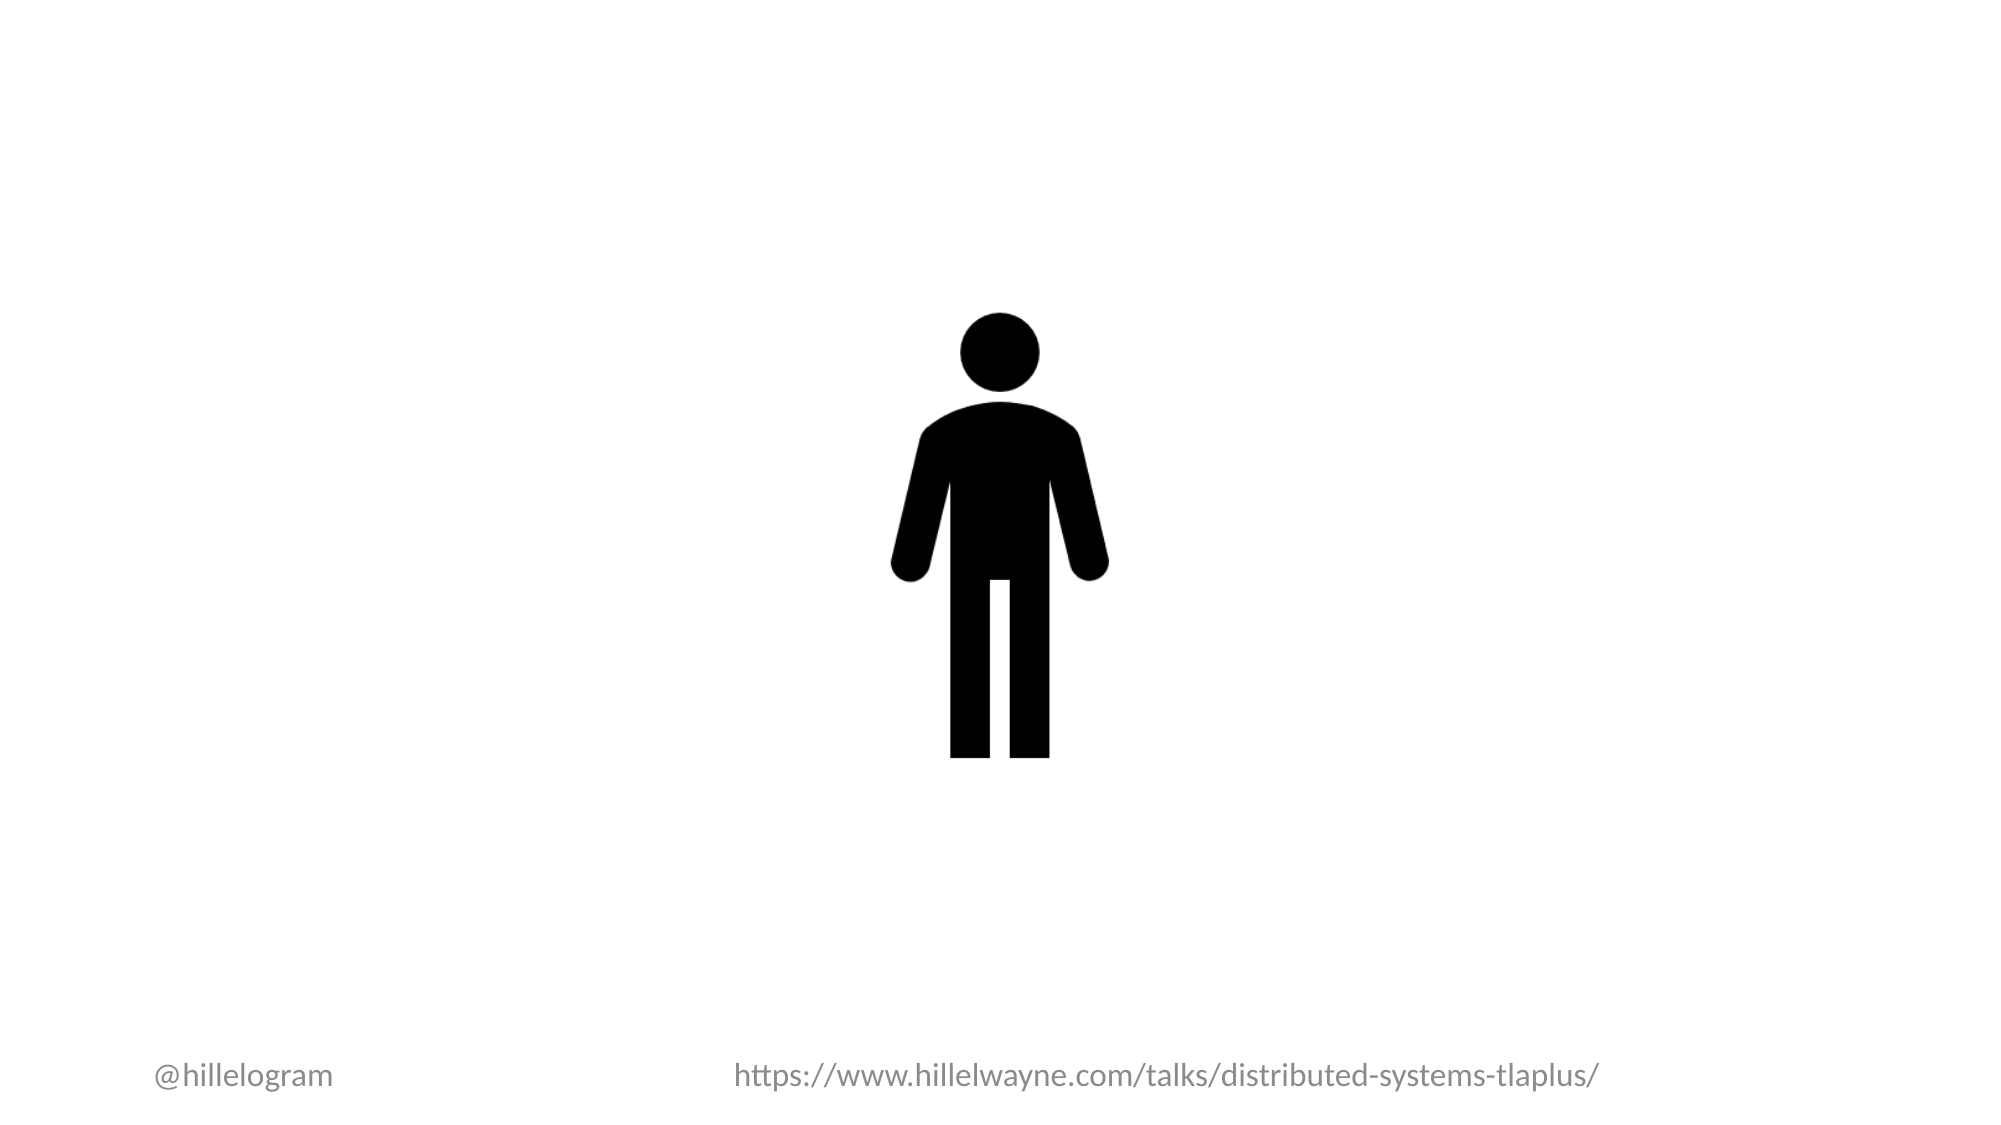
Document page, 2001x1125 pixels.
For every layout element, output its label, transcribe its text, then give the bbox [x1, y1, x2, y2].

picture [762, 298, 1238, 773]
footer https://www.hillelwayne.com/talks/distributed-systems-tlaplus/ [662, 1042, 1672, 1103]
slide_number @hillelogram [137, 1042, 588, 1103]
